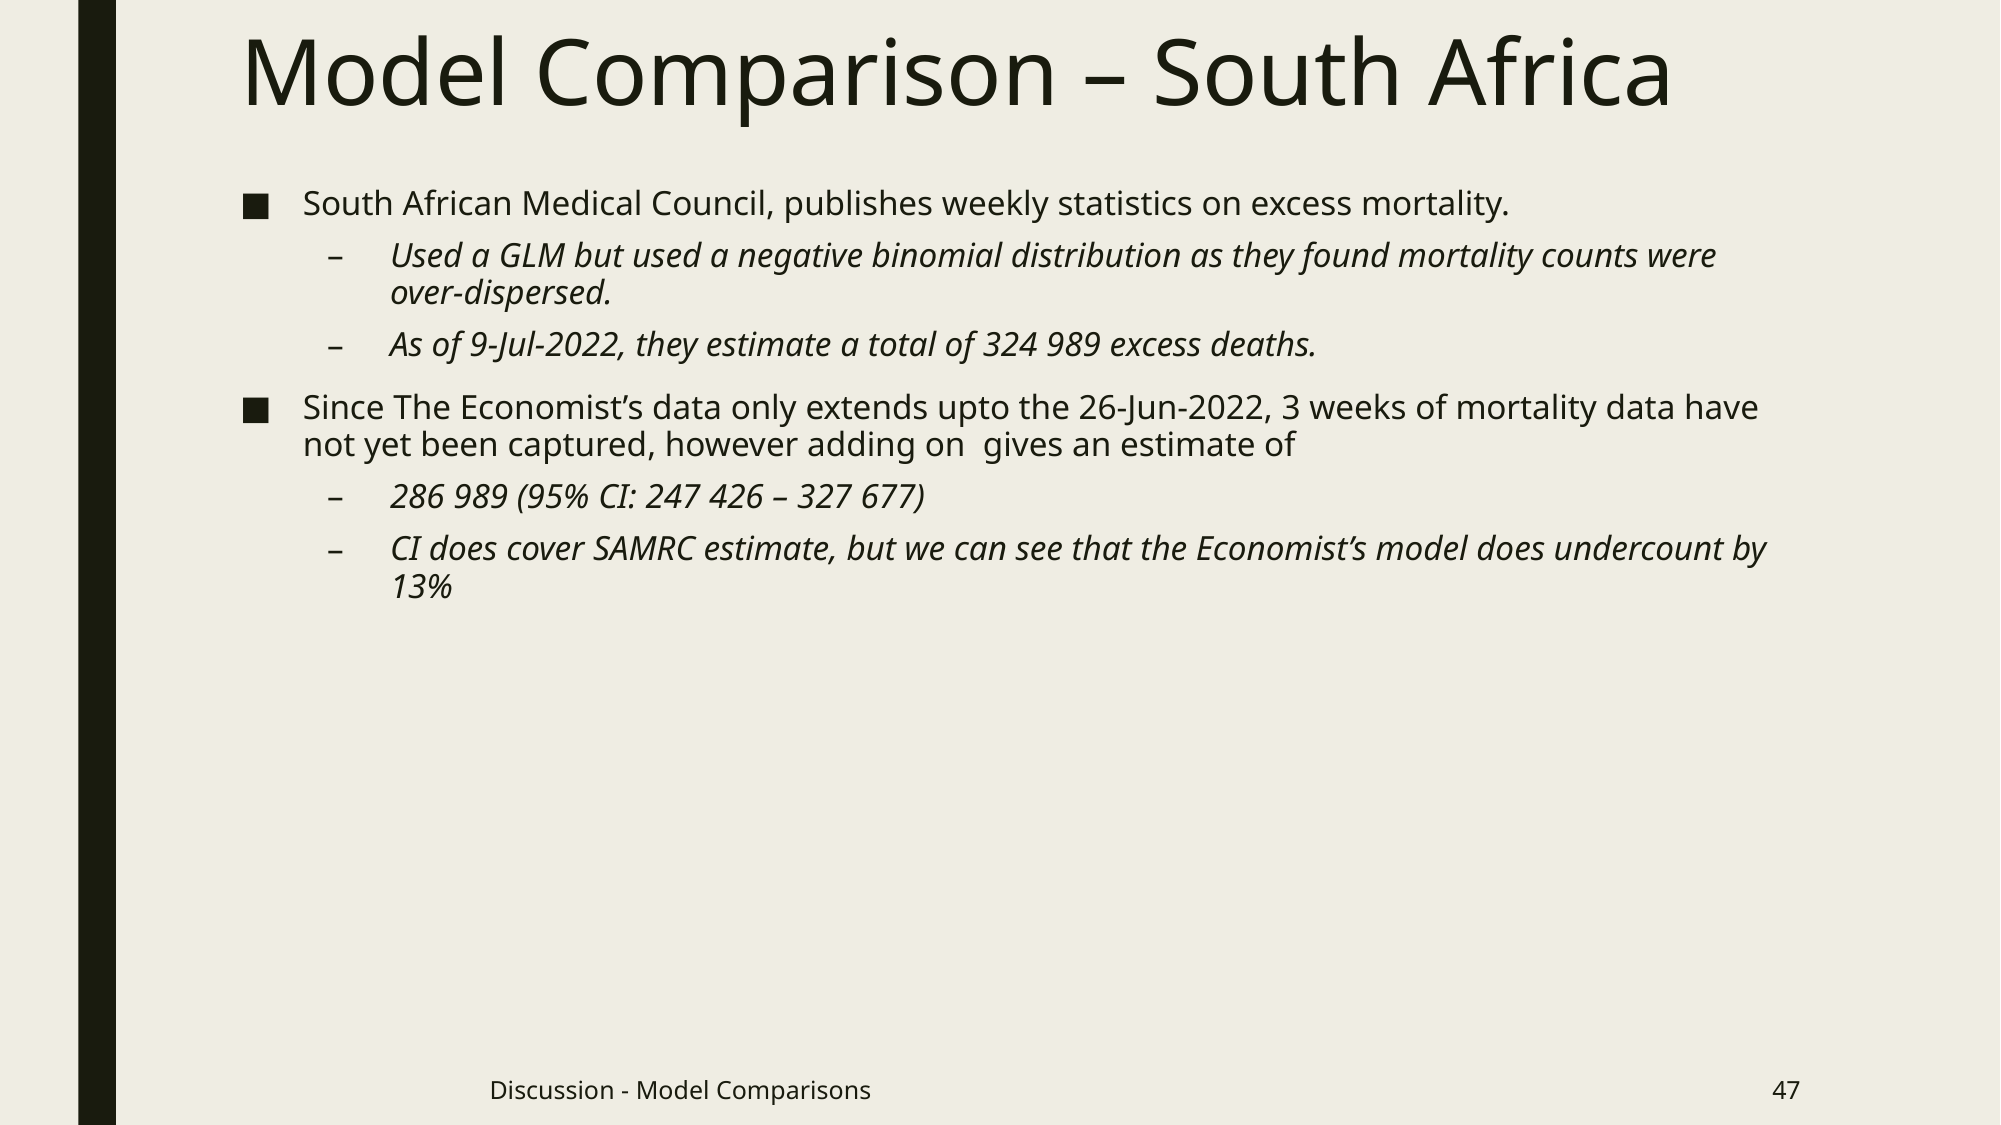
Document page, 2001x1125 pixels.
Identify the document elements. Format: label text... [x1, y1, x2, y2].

slide_number 47 [1553, 1058, 1816, 1125]
title Model Comparison – South Africa [225, 20, 1800, 163]
footer Discussion - Model Comparisons [474, 1058, 1505, 1125]
